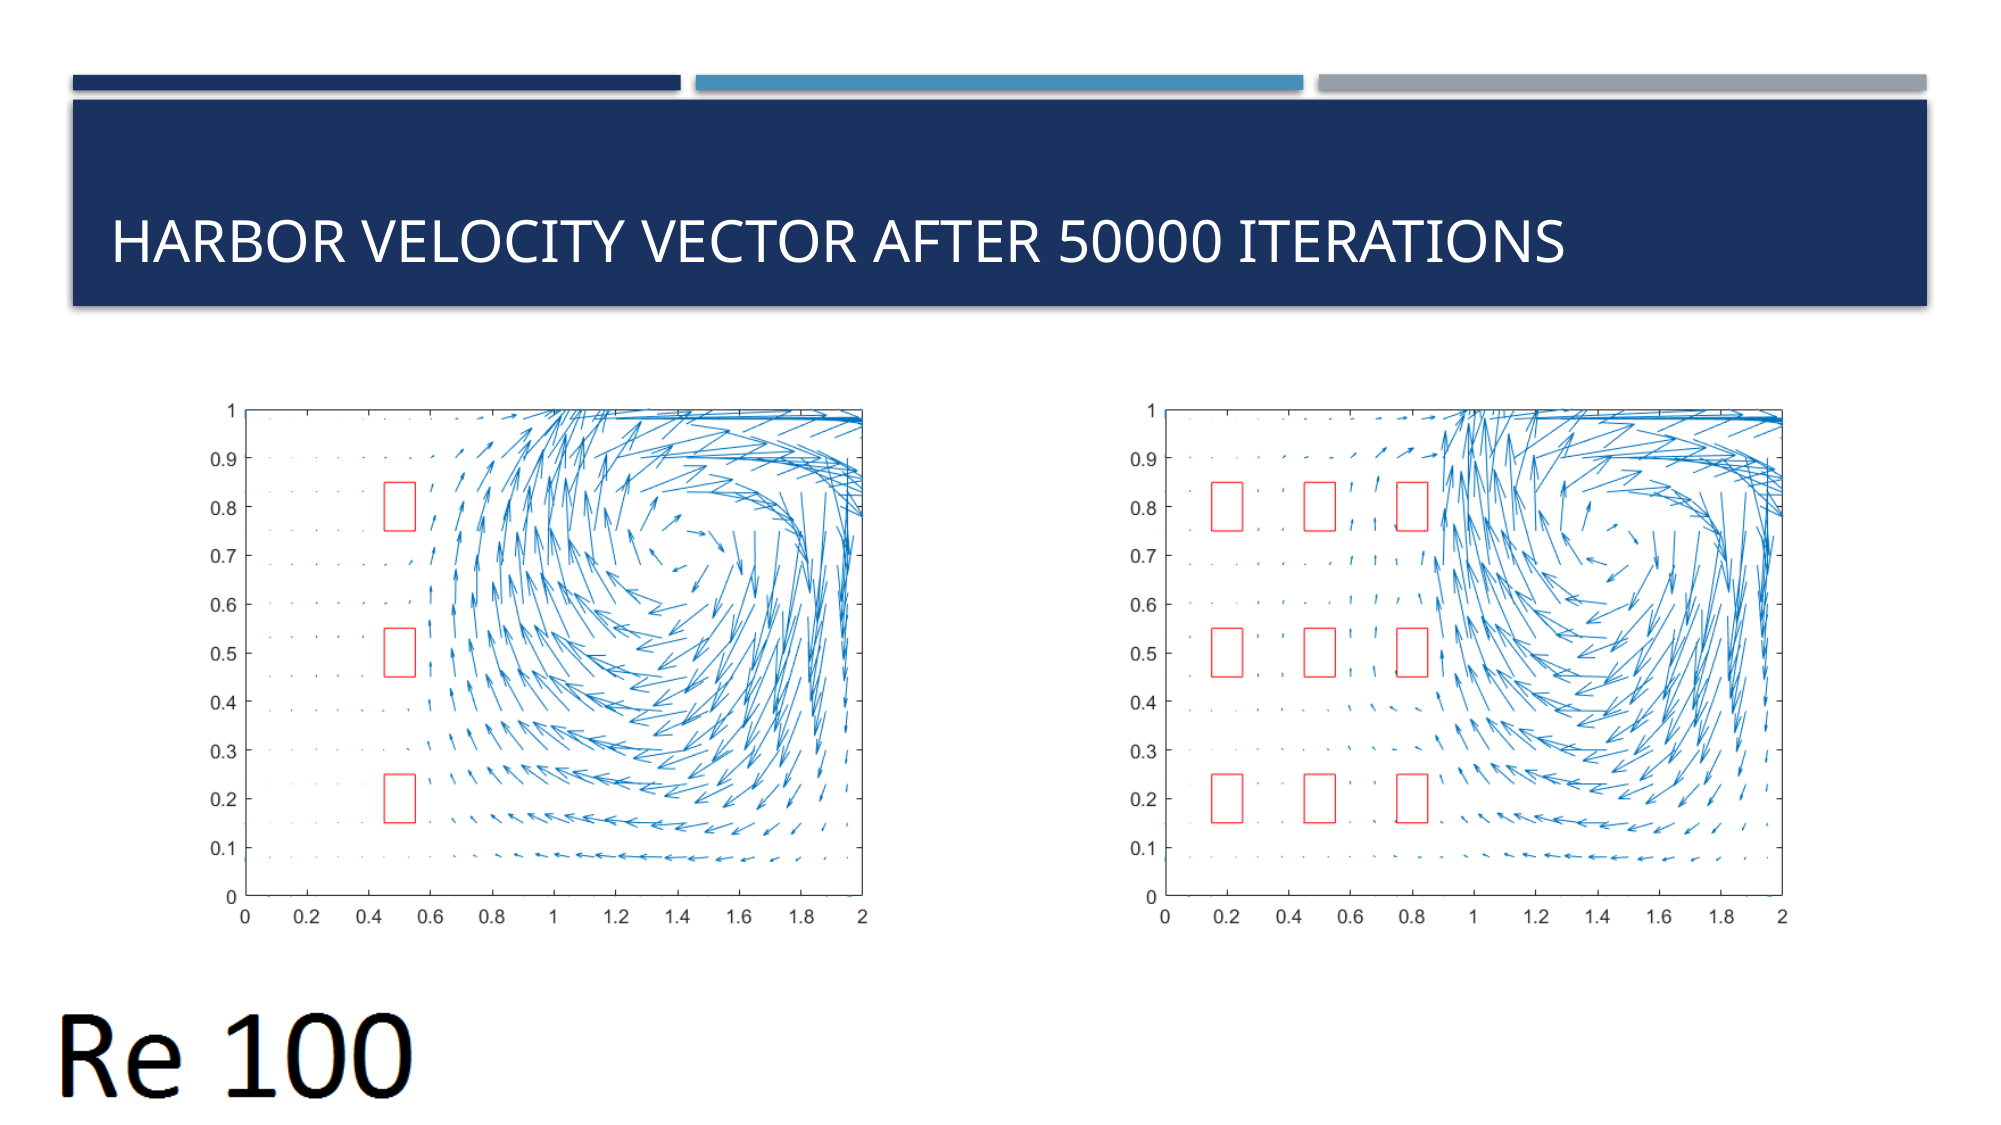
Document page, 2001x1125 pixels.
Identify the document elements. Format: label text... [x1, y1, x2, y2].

picture [61, 1004, 497, 1101]
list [142, 364, 938, 962]
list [1061, 364, 1858, 962]
title Harbor Velocity Vector after 50000 iterations [95, 119, 1905, 282]
